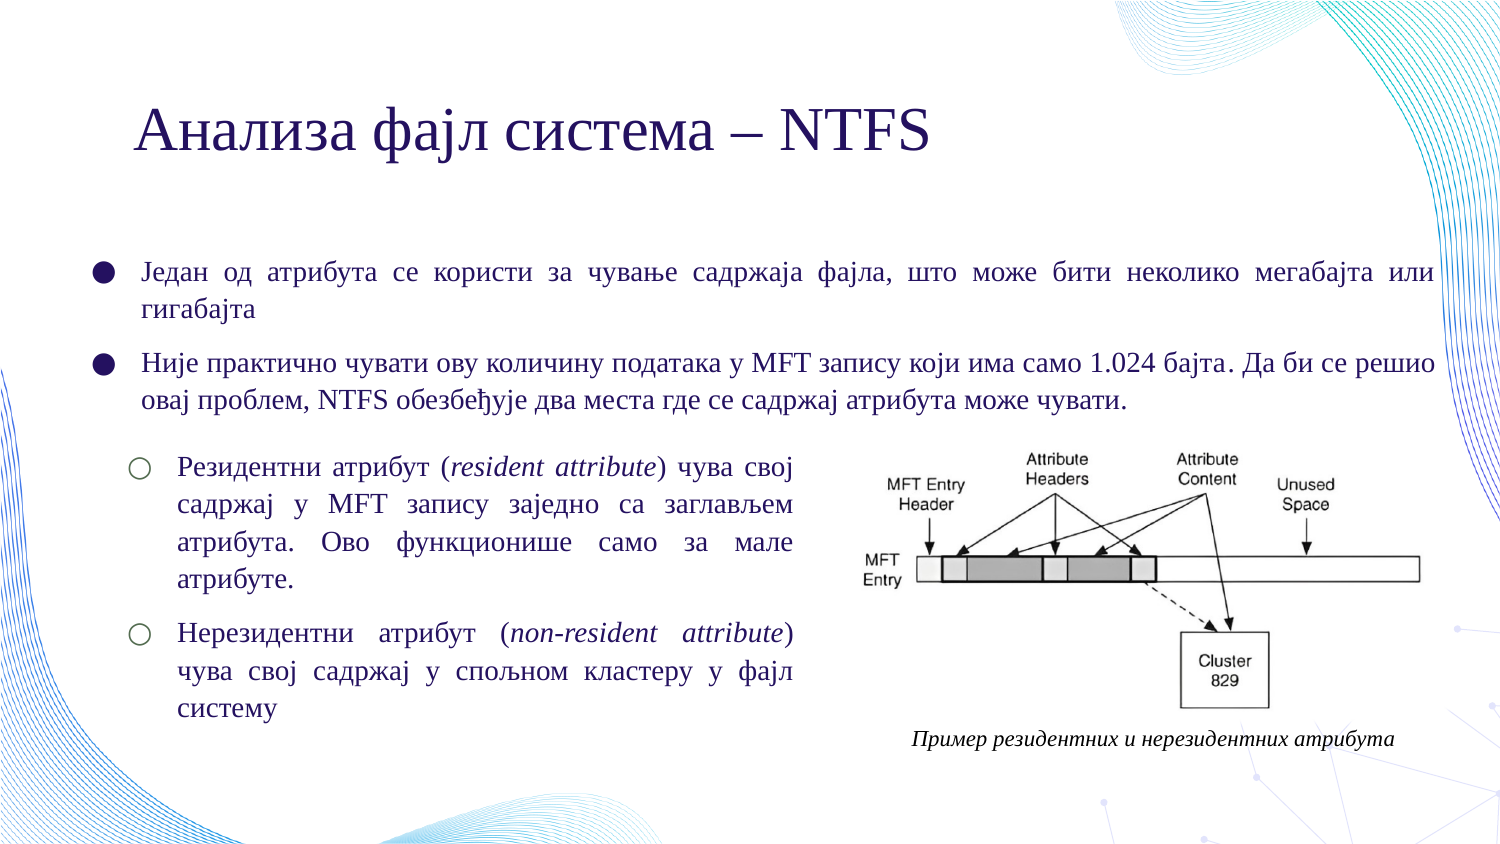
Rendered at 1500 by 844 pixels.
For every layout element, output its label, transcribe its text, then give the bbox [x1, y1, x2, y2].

title Анализа фајл система – NTFS [118, 72, 1382, 167]
picture [0, 336, 693, 844]
picture [826, 0, 1500, 727]
list Један од атрибута се користи за чување садржаја фајла, што може бити неколико мегабајта или гигабајта Није практично чувати ову количину података у MFT запису који има само 1.024 бајта. Да би се решио овај проблем, NTFS обезбеђује два места где се садржај атрибута може чувати. [76, 234, 1451, 453]
text_box Резидентни атрибут (resident attribute) чува свој садржај у MFT запису заједно са заглављем атрибута. Ово функционише само за мале атрибуте. Нерезидентни атрибут (non-resident attribute) чува свој садржај у спољном кластеру у фајл систему [37, 429, 809, 783]
text_box Пример резидентних и нерезидентних атрибута [896, 734, 1411, 759]
